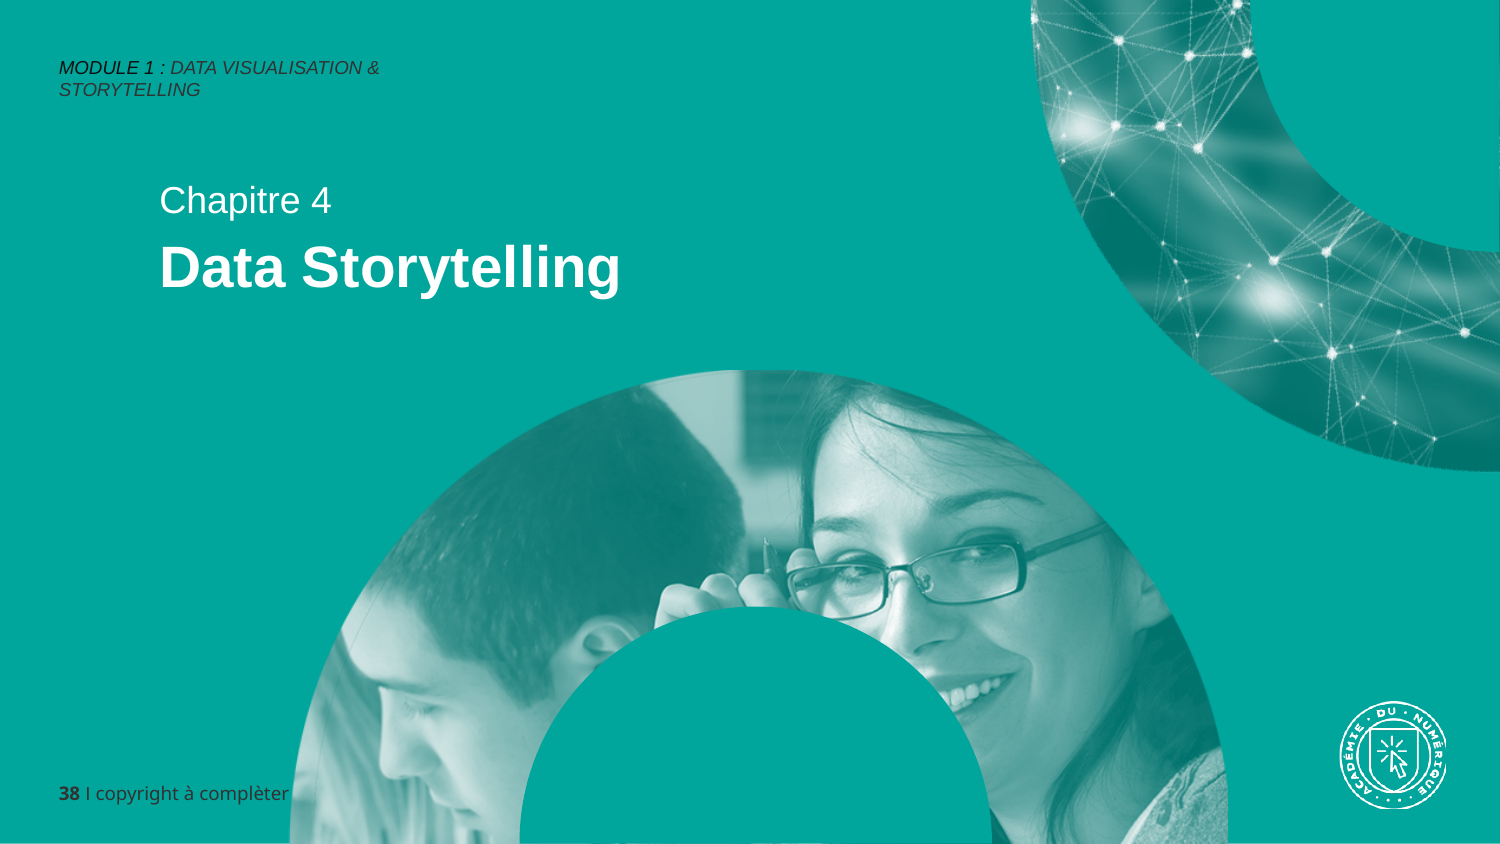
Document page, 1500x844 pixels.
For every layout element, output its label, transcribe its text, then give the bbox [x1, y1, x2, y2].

text_box Chapitre 4 Data Storytelling [159, 161, 876, 314]
text_box MODULE 1 : DATA VISUALISATION & STORYTELLING [58, 55, 520, 93]
text_box [434, 47, 1066, 92]
